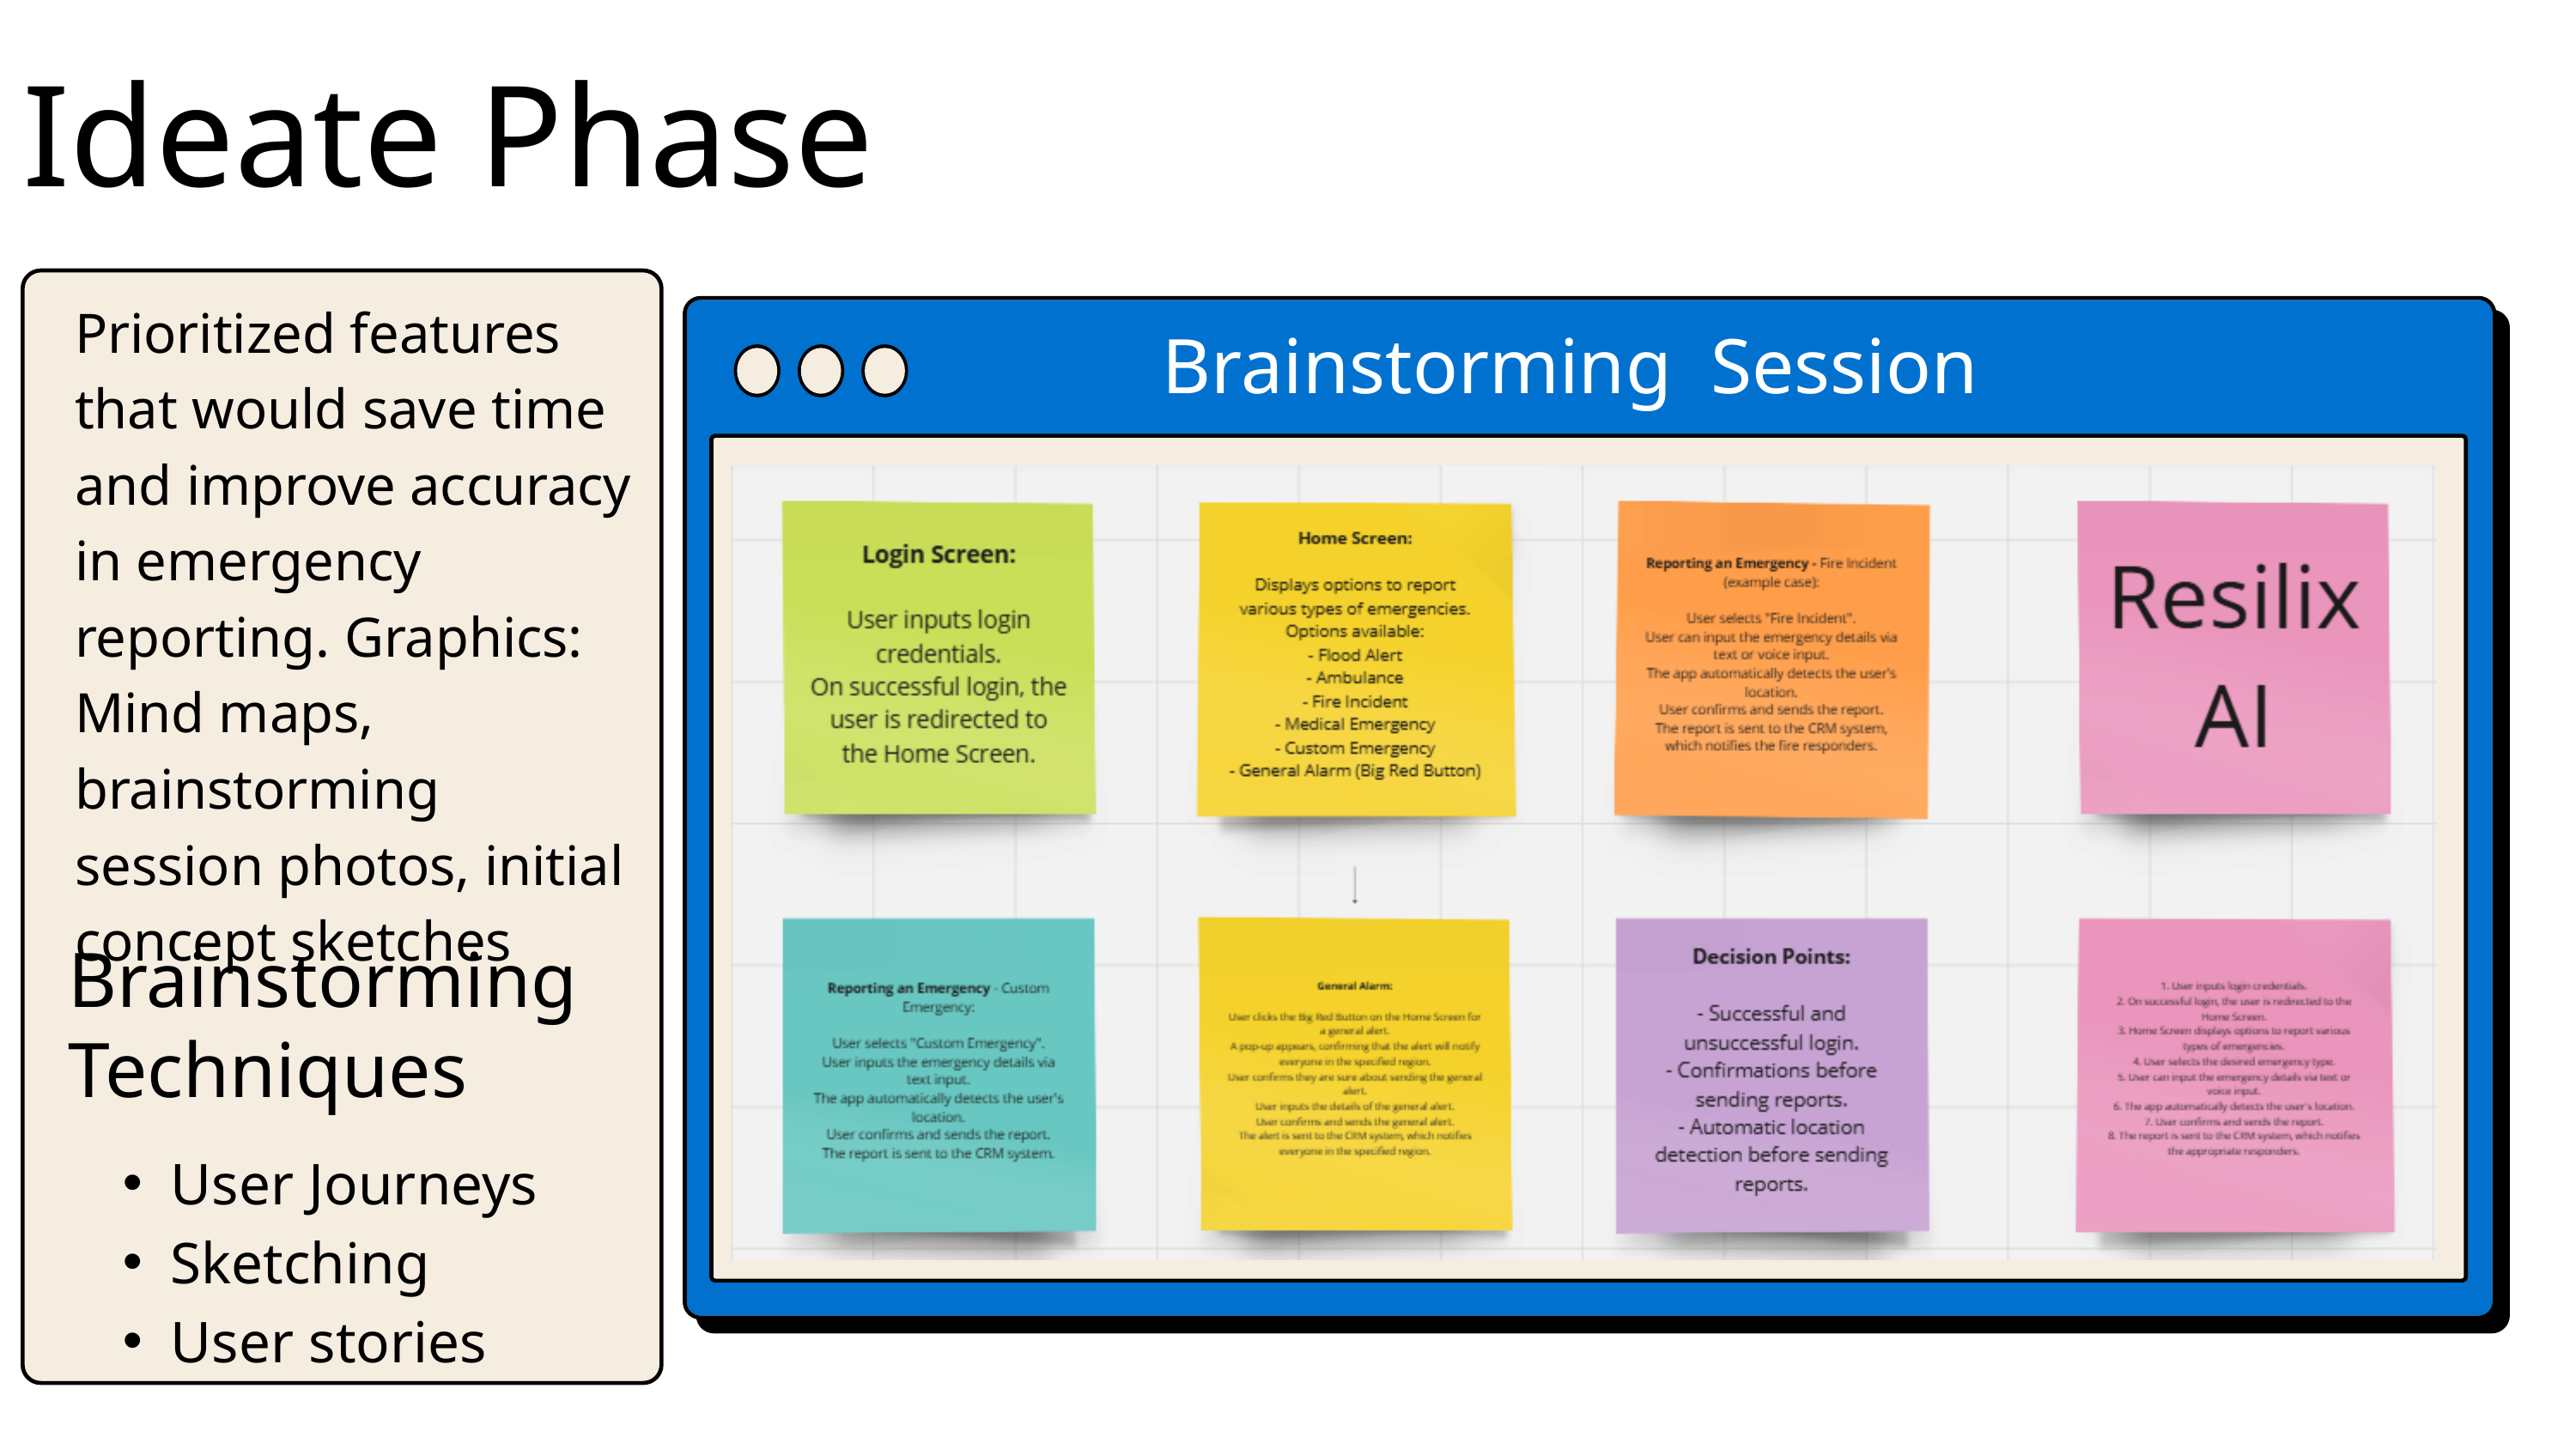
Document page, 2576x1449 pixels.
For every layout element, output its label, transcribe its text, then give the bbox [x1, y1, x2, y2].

text_box Ideate Phase [22, 68, 898, 215]
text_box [682, 295, 2511, 1334]
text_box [22, 270, 662, 1384]
